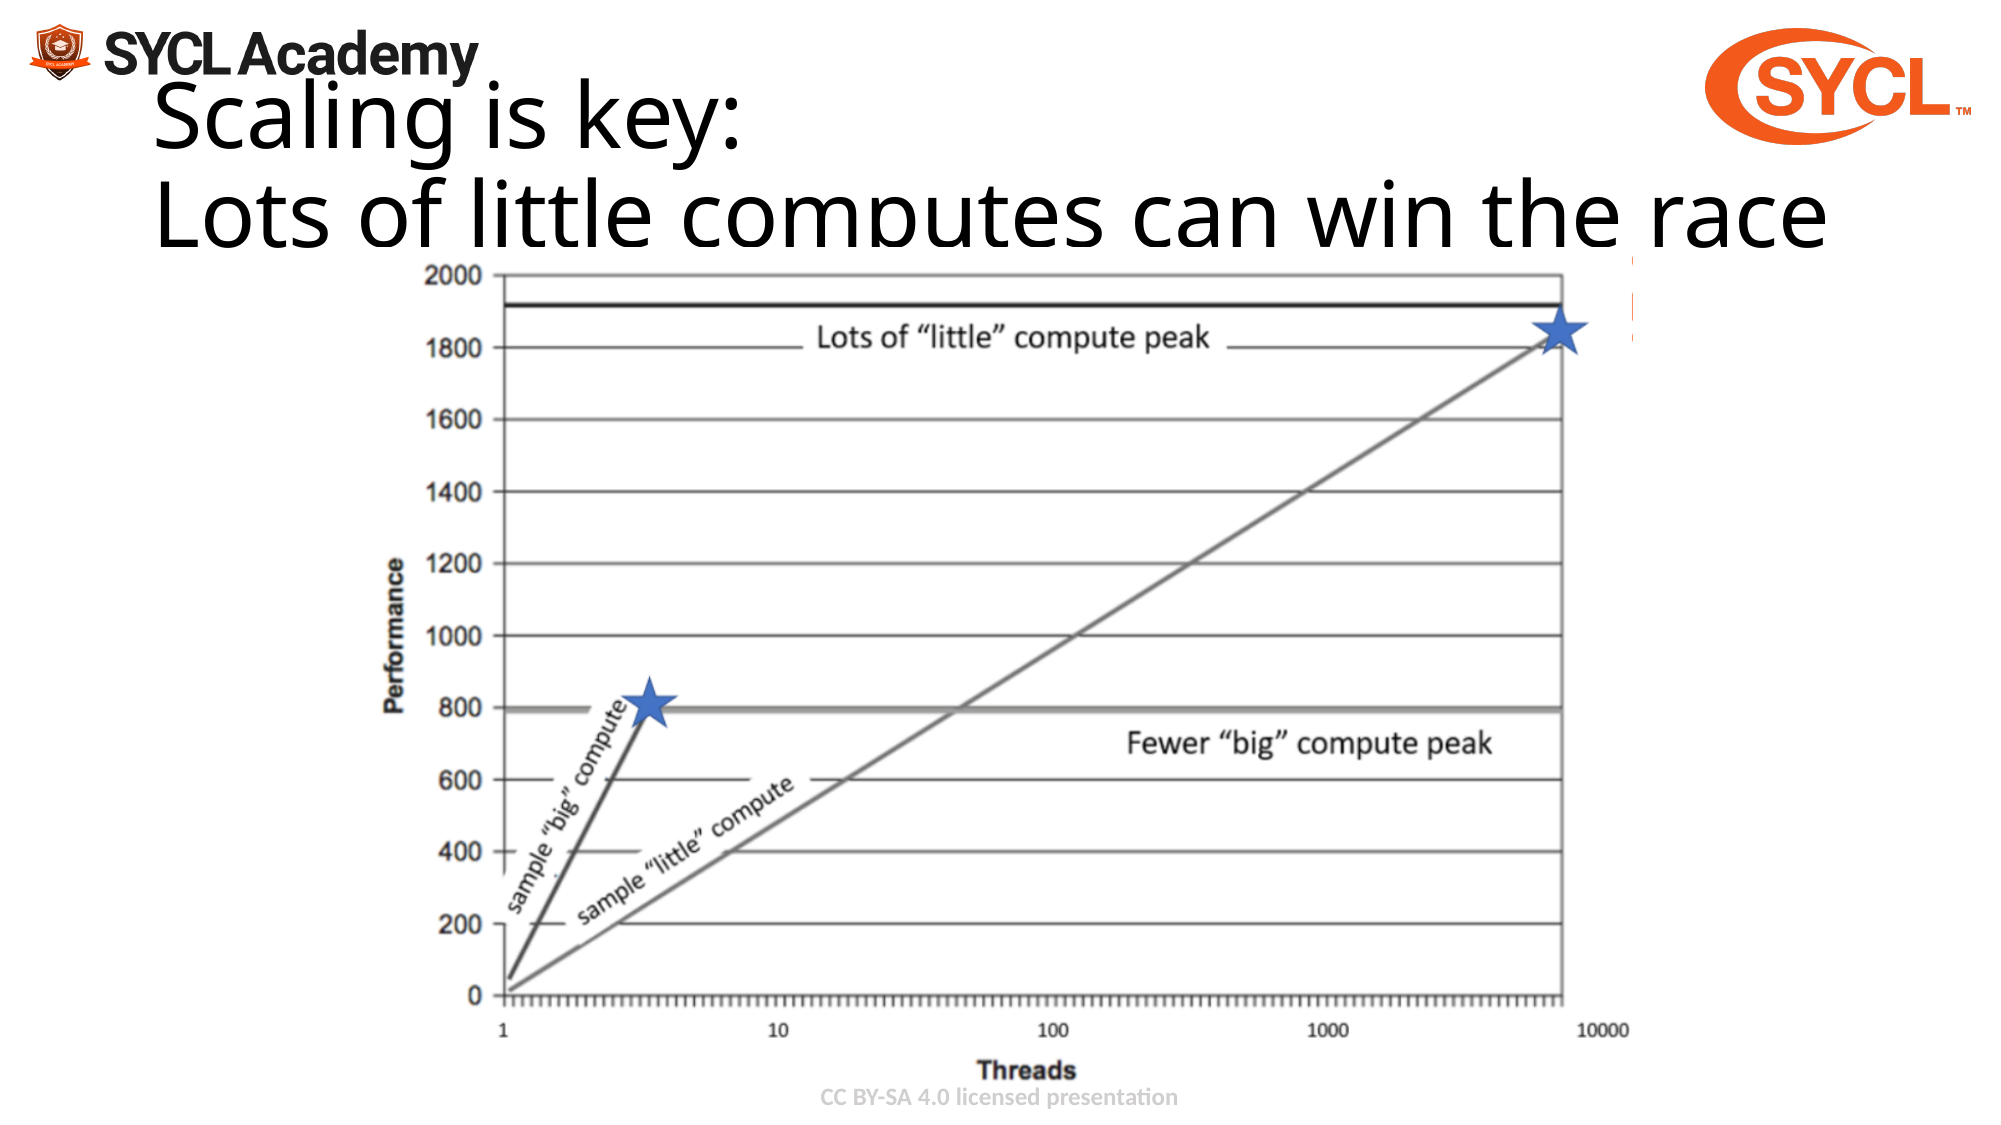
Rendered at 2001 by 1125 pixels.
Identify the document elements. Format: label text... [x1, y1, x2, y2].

picture [1705, 28, 1971, 145]
picture [29, 24, 479, 87]
title Scaling is key: Lots of little computes can win the race [137, 59, 1863, 278]
picture [367, 247, 1633, 1085]
